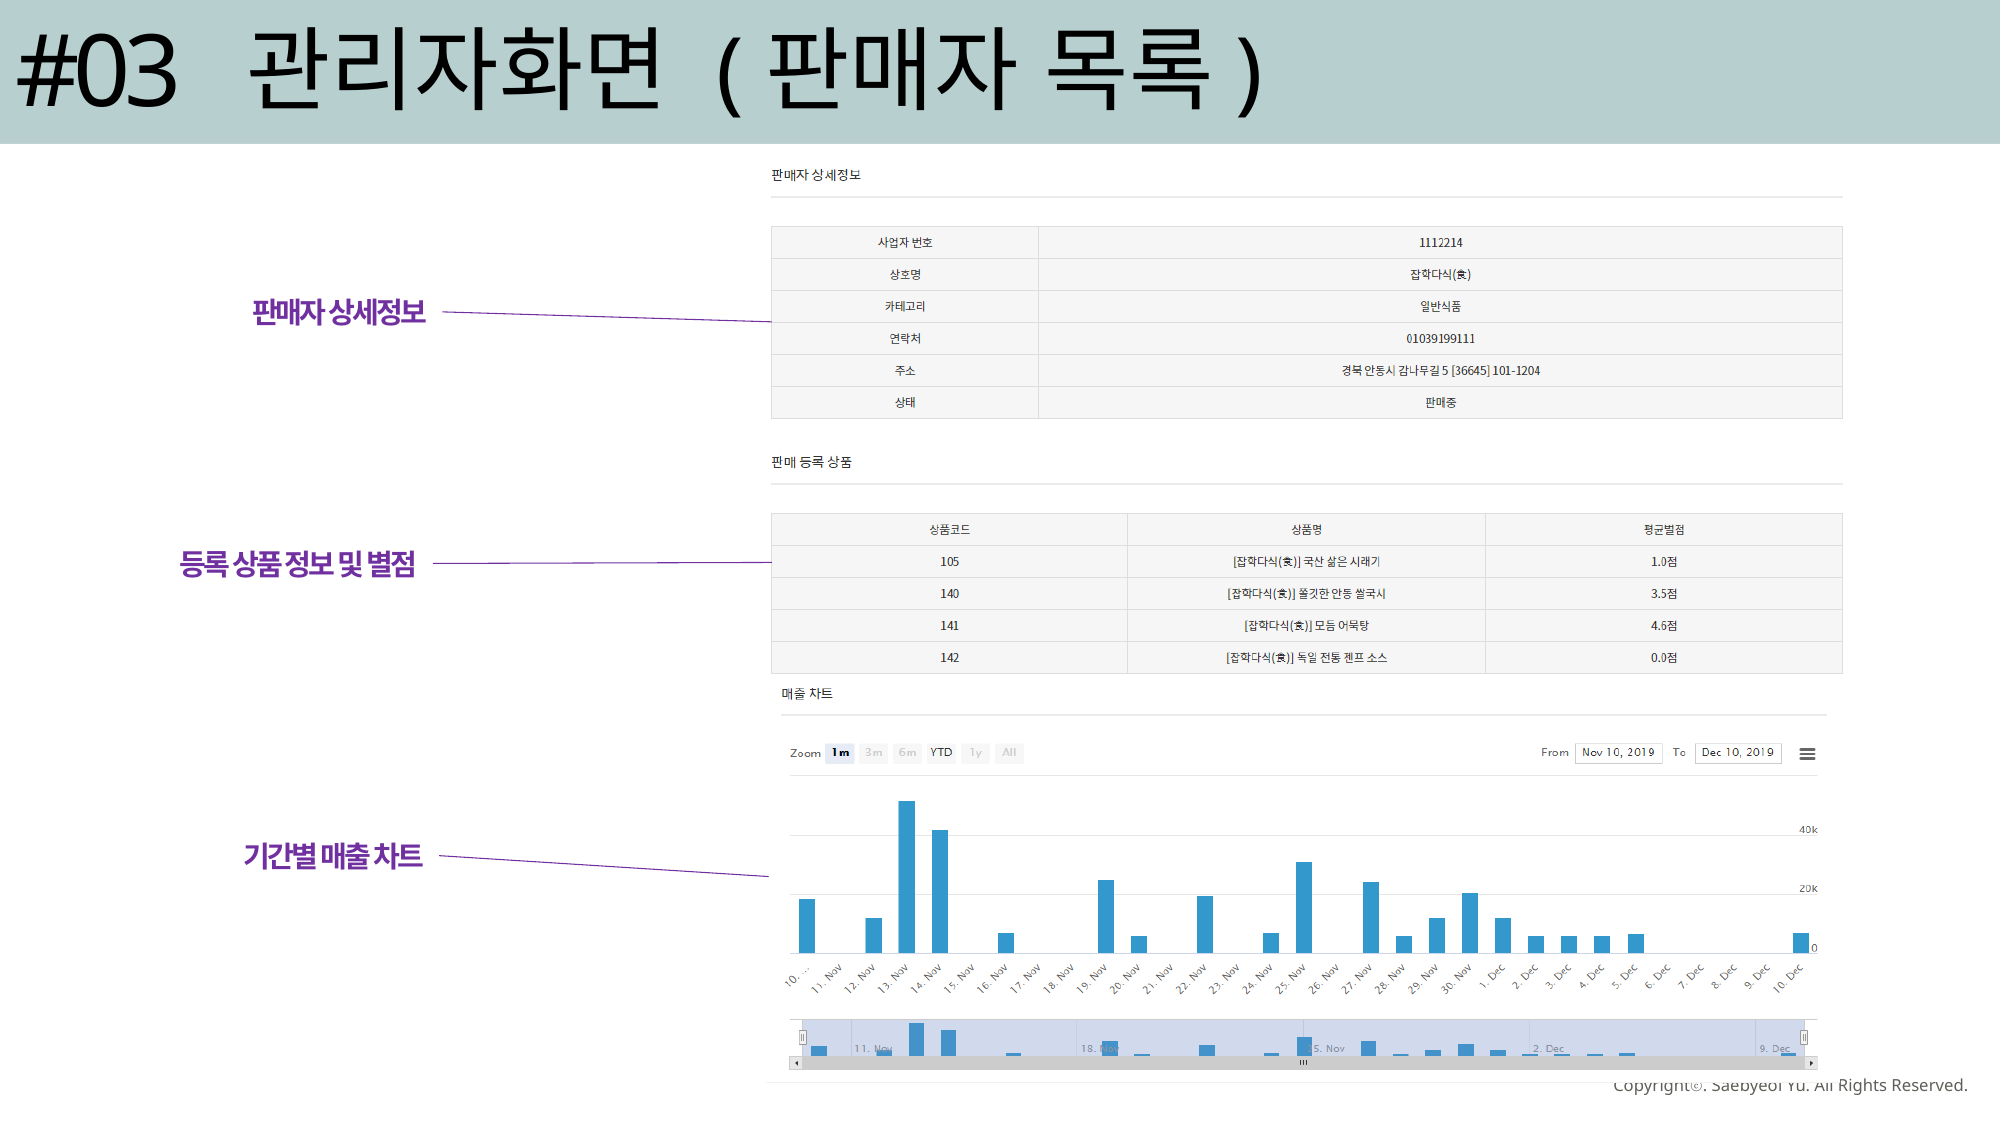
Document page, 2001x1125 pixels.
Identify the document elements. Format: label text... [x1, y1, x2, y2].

text_box 판매자 상세정보 [237, 287, 443, 337]
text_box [450, 312, 772, 322]
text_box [448, 856, 769, 877]
text_box 등록 상품 정보 및 별점 [164, 538, 433, 589]
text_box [0, 0, 2000, 144]
picture [764, 155, 1852, 1084]
text_box 기간별 매출 차트 [228, 830, 440, 881]
